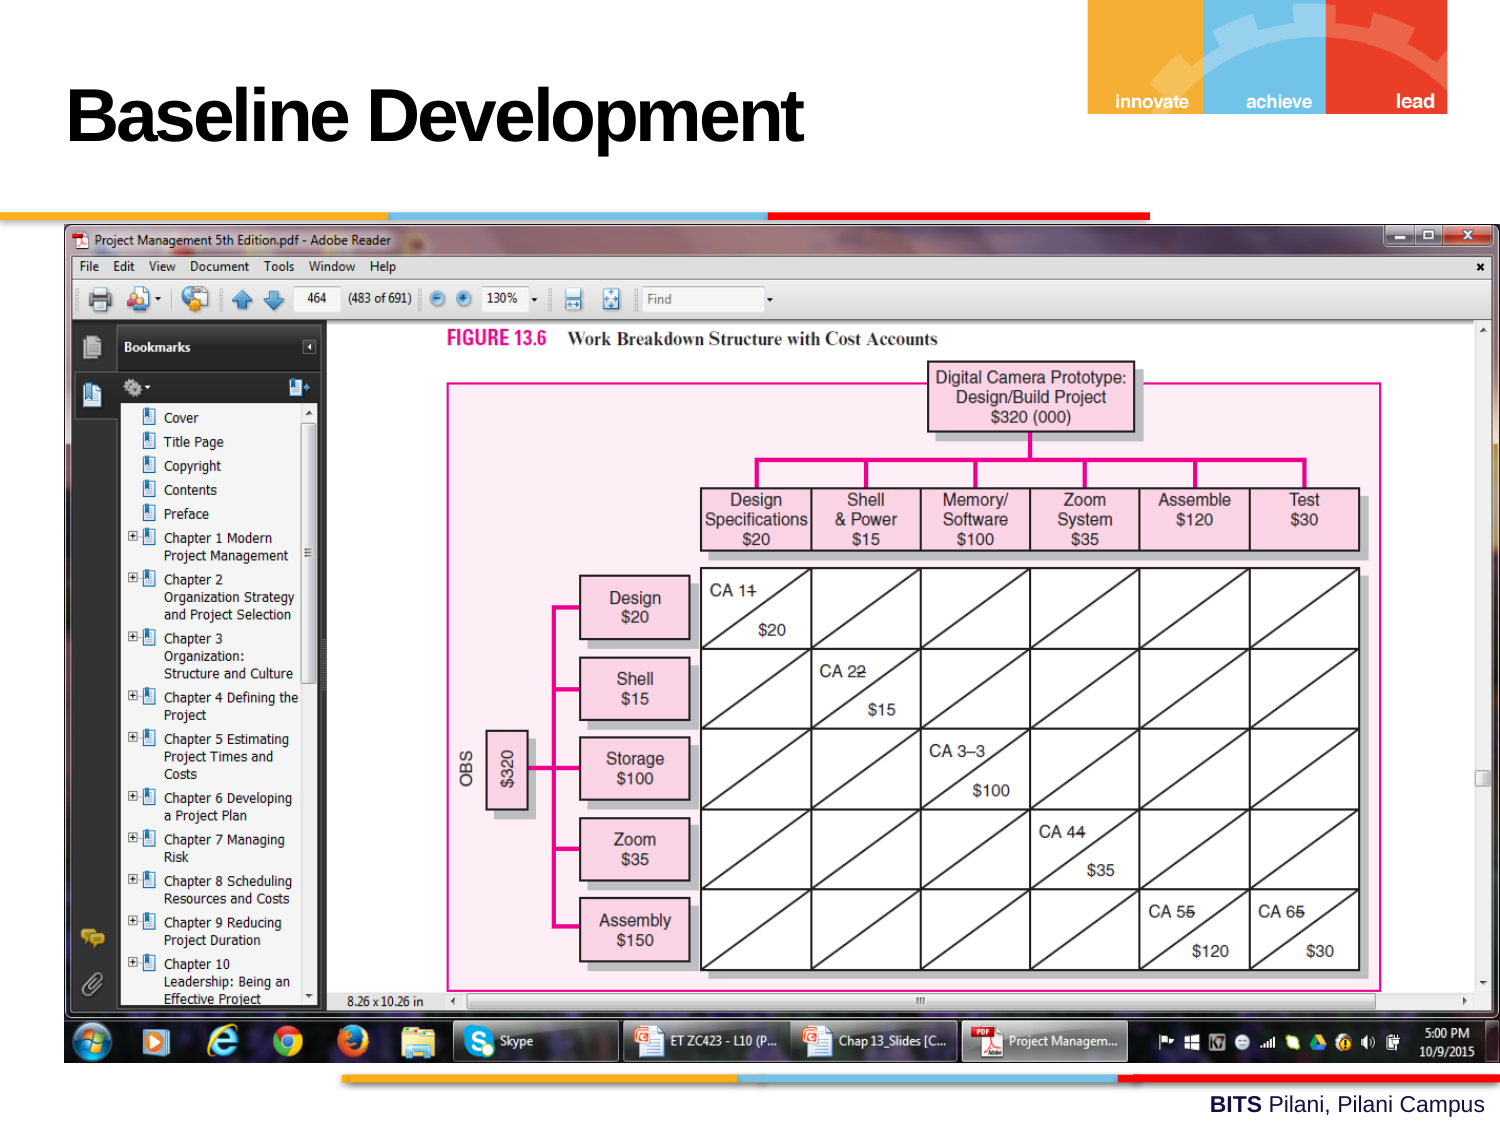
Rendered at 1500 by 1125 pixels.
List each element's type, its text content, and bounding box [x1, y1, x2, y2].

list Baseline Development [50, 24, 1088, 213]
picture [1087, 0, 1448, 114]
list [64, 224, 1500, 1063]
